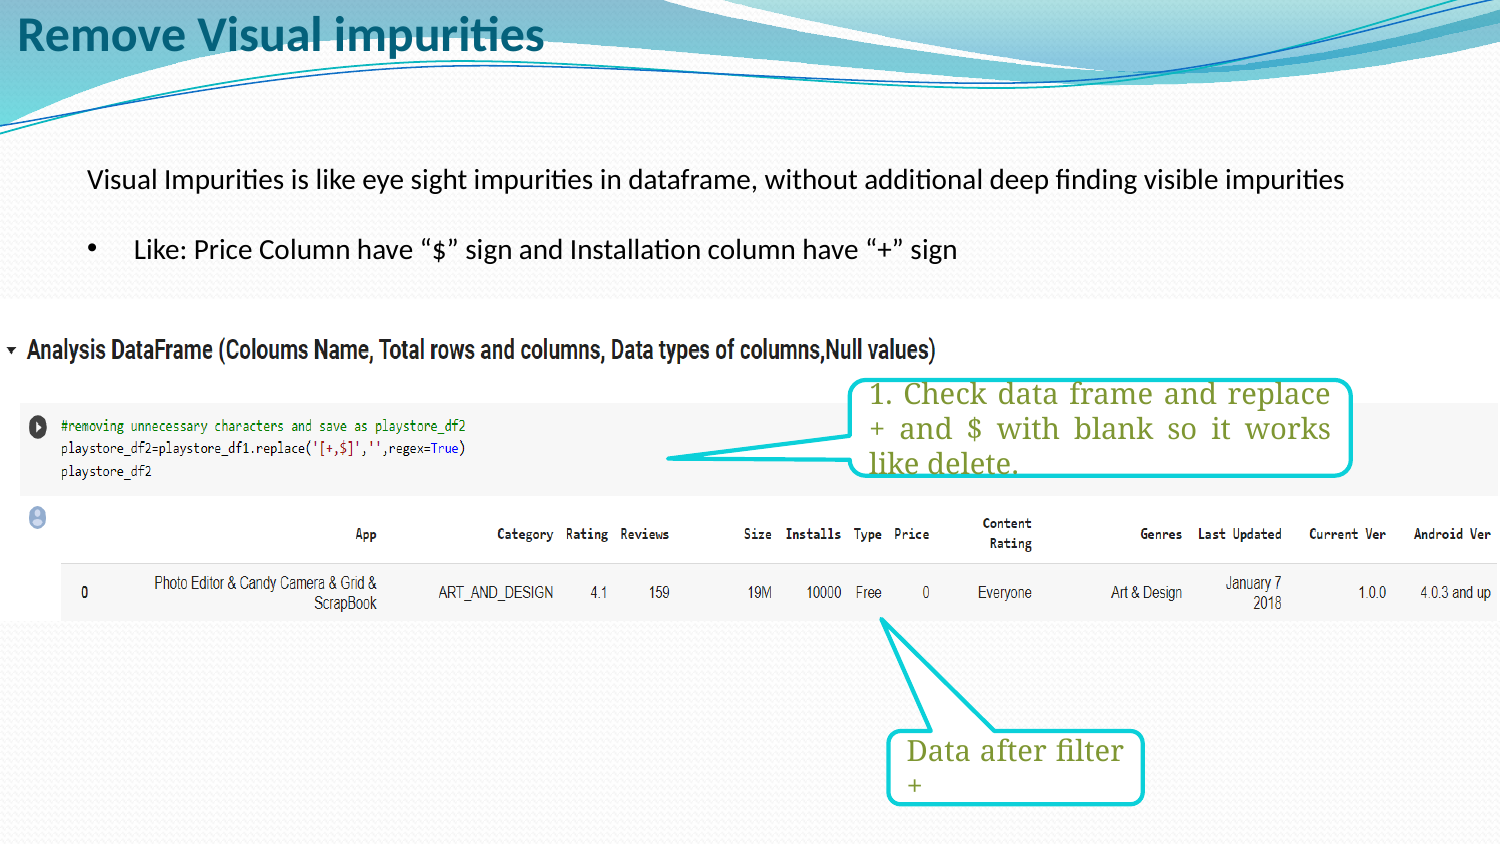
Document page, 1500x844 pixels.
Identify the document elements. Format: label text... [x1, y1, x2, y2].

text_box Visual Impurities is like eye sight impurities in dataframe, without additional deep finding visible impurities Like: Price Column have “$” sign and Installation column have “+” sign [72, 152, 1361, 273]
title Remove Visual impurities [17, 12, 1416, 107]
picture [0, 299, 1500, 621]
text_box Data after filter + [884, 632, 1145, 807]
